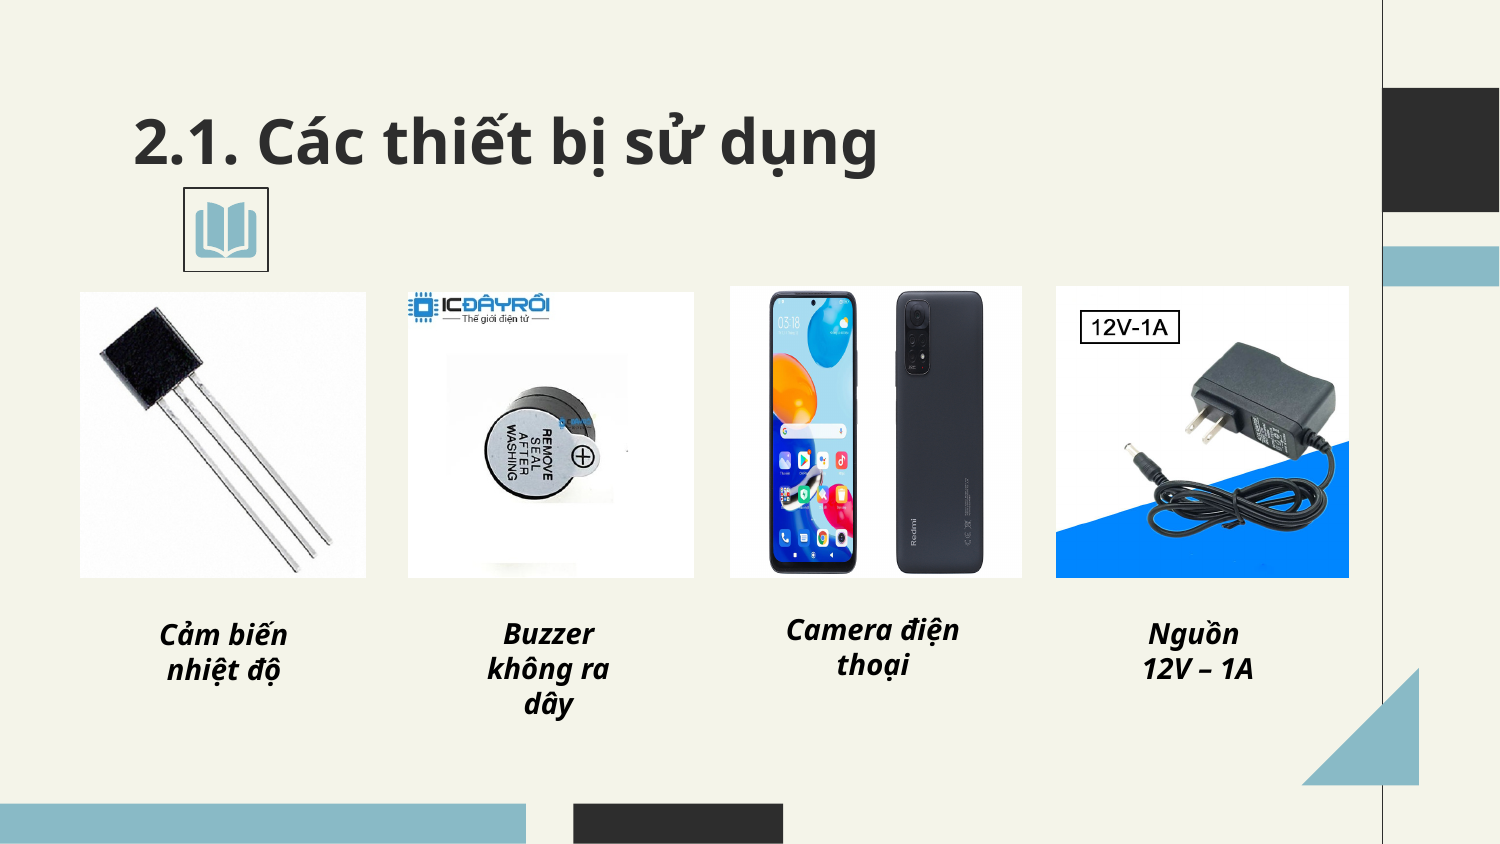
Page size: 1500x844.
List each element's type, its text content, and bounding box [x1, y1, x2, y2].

text_box Cảm biến nhiệt độ [119, 608, 328, 694]
picture [407, 292, 694, 579]
text_box [1301, 667, 1419, 786]
text_box Nguồn 12V – 1A [1093, 607, 1302, 693]
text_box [195, 201, 257, 258]
picture [1056, 286, 1349, 579]
text_box Buzzer không ra dây [444, 607, 653, 728]
title 2.1. Các thiết bị sử dụng [118, 86, 1382, 181]
picture [730, 286, 1023, 579]
text_box Camera điện thoại [768, 604, 978, 689]
text_box [183, 187, 268, 272]
picture [80, 292, 367, 579]
